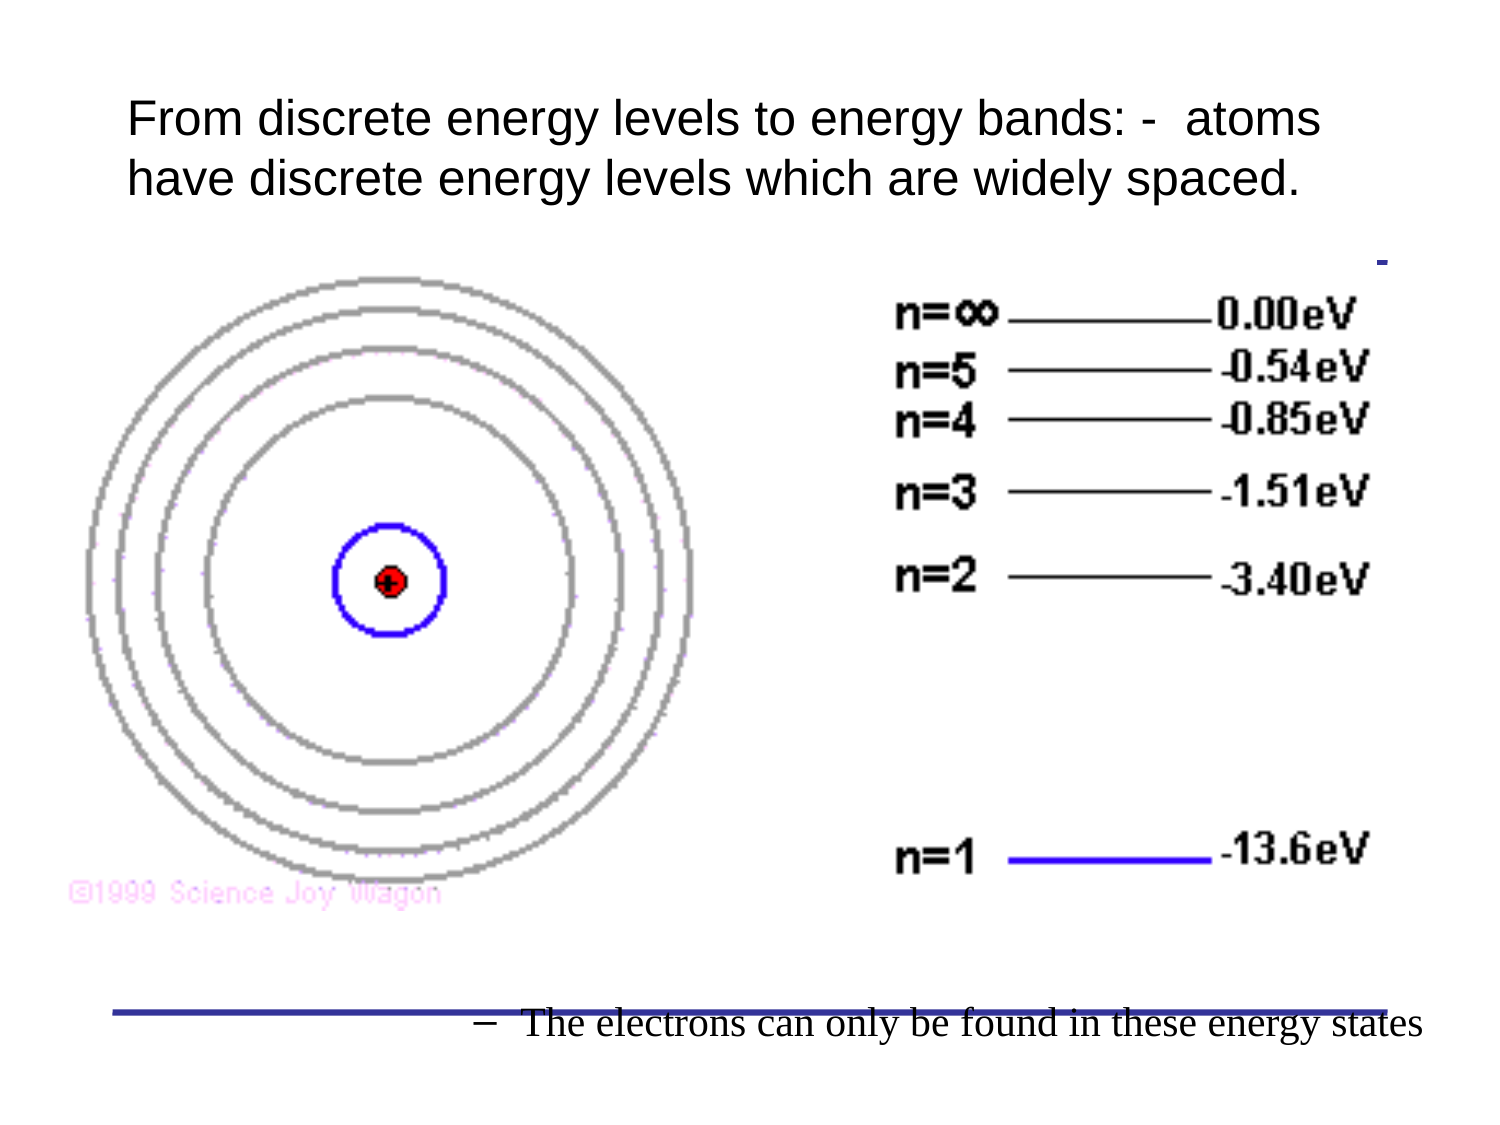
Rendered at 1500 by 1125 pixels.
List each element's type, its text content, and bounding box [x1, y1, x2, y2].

text_box From discrete energy levels to energy bands: - atoms have discrete energy levels which are widely spaced. [112, 78, 1400, 273]
picture [64, 254, 1377, 911]
text_box The electrons can only be found in these energy states [383, 987, 1459, 1074]
